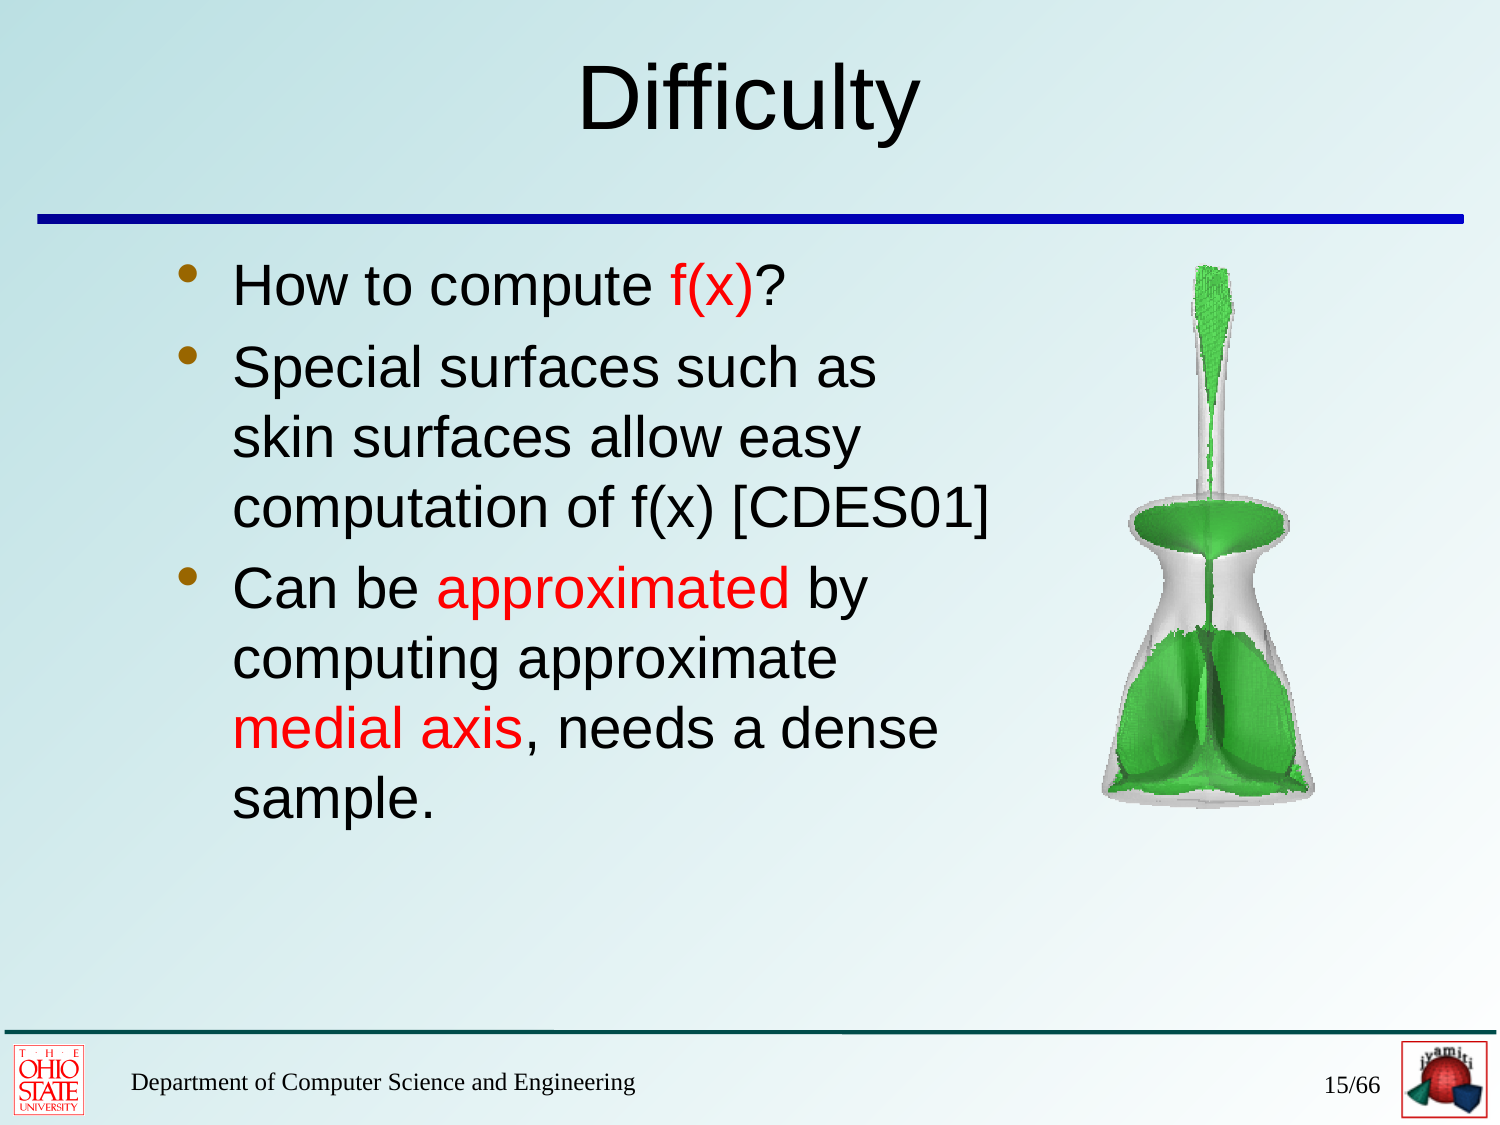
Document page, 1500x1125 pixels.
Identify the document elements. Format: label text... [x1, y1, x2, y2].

picture [1044, 237, 1376, 839]
list How to compute f(x)? Special surfaces such as skin surfaces allow easy computation of f(x) [CDES01] Can be approximated by computing approximate medial axis, needs a dense sample. [160, 237, 1013, 1013]
title Difficulty [110, 0, 1389, 212]
picture [1400, 1041, 1491, 1120]
